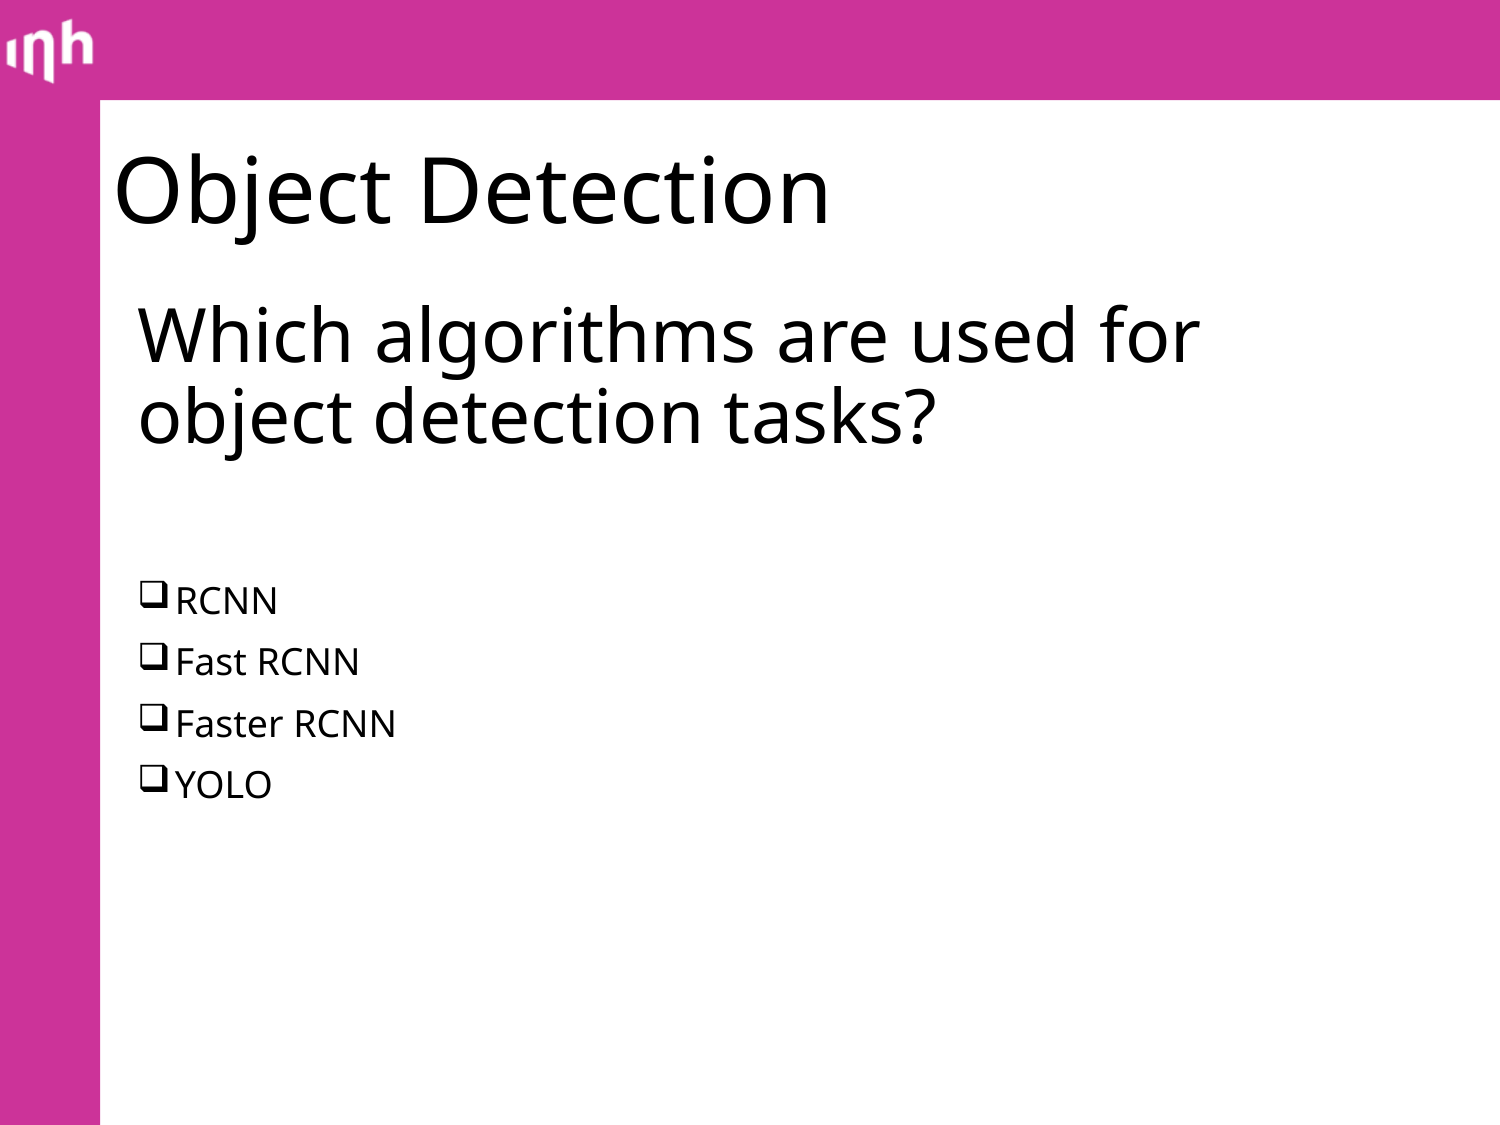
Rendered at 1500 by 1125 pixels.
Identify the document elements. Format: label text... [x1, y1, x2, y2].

picture [0, 1, 101, 102]
subtitle Which algorithms are used for object detection tasks? RCNN Fast RCNN Faster RCNN YOLO [137, 263, 1425, 916]
title Object Detection [112, 99, 1388, 288]
